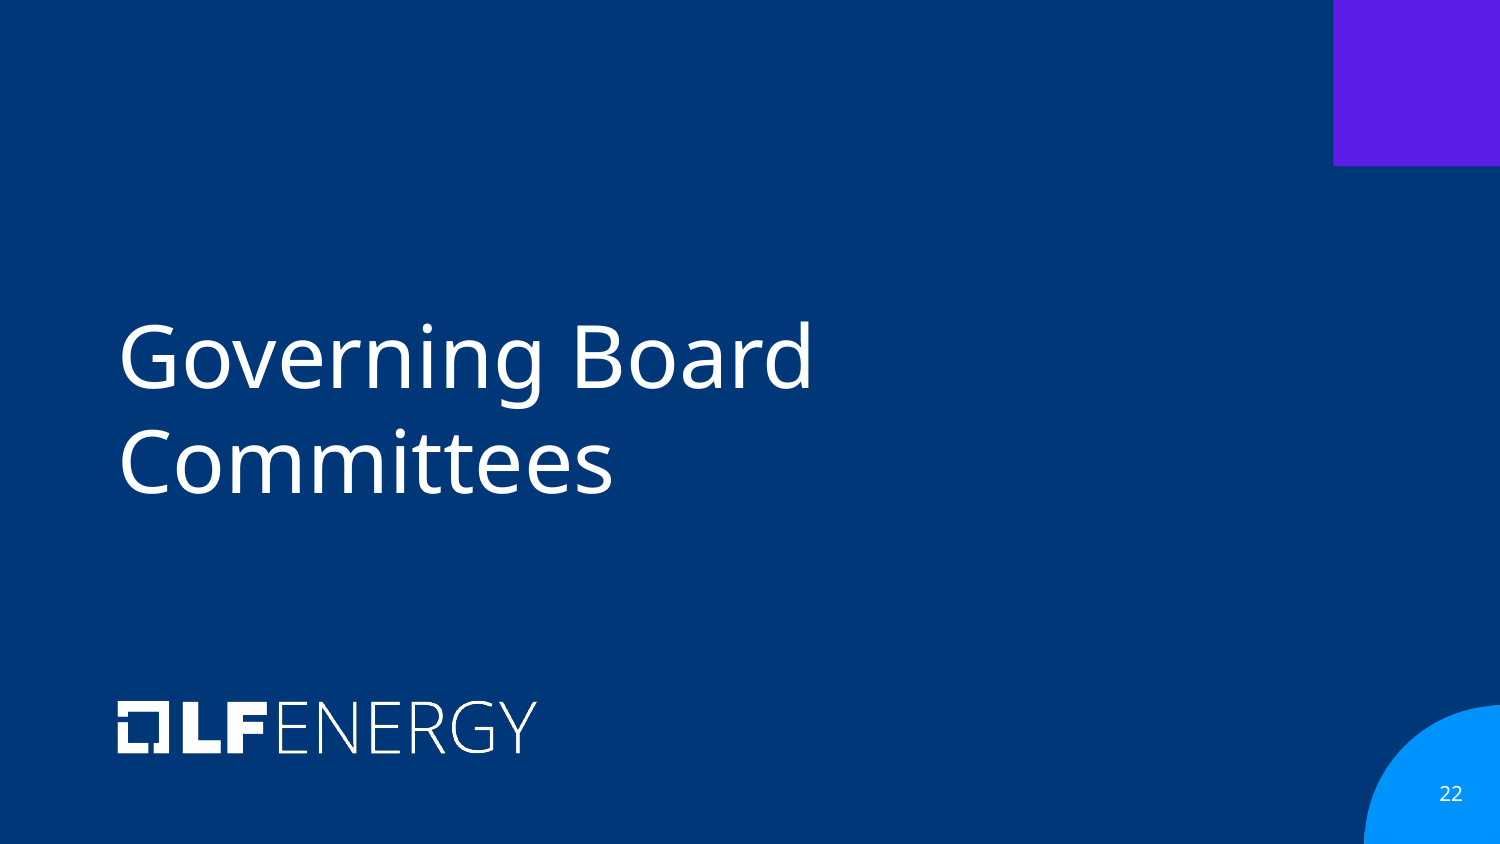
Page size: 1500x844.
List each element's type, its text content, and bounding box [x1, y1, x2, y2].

picture [1365, 706, 1500, 844]
slide_number ‹#› [1387, 762, 1478, 828]
picture [115, 694, 539, 760]
title Governing Board Committees [102, 285, 1011, 597]
